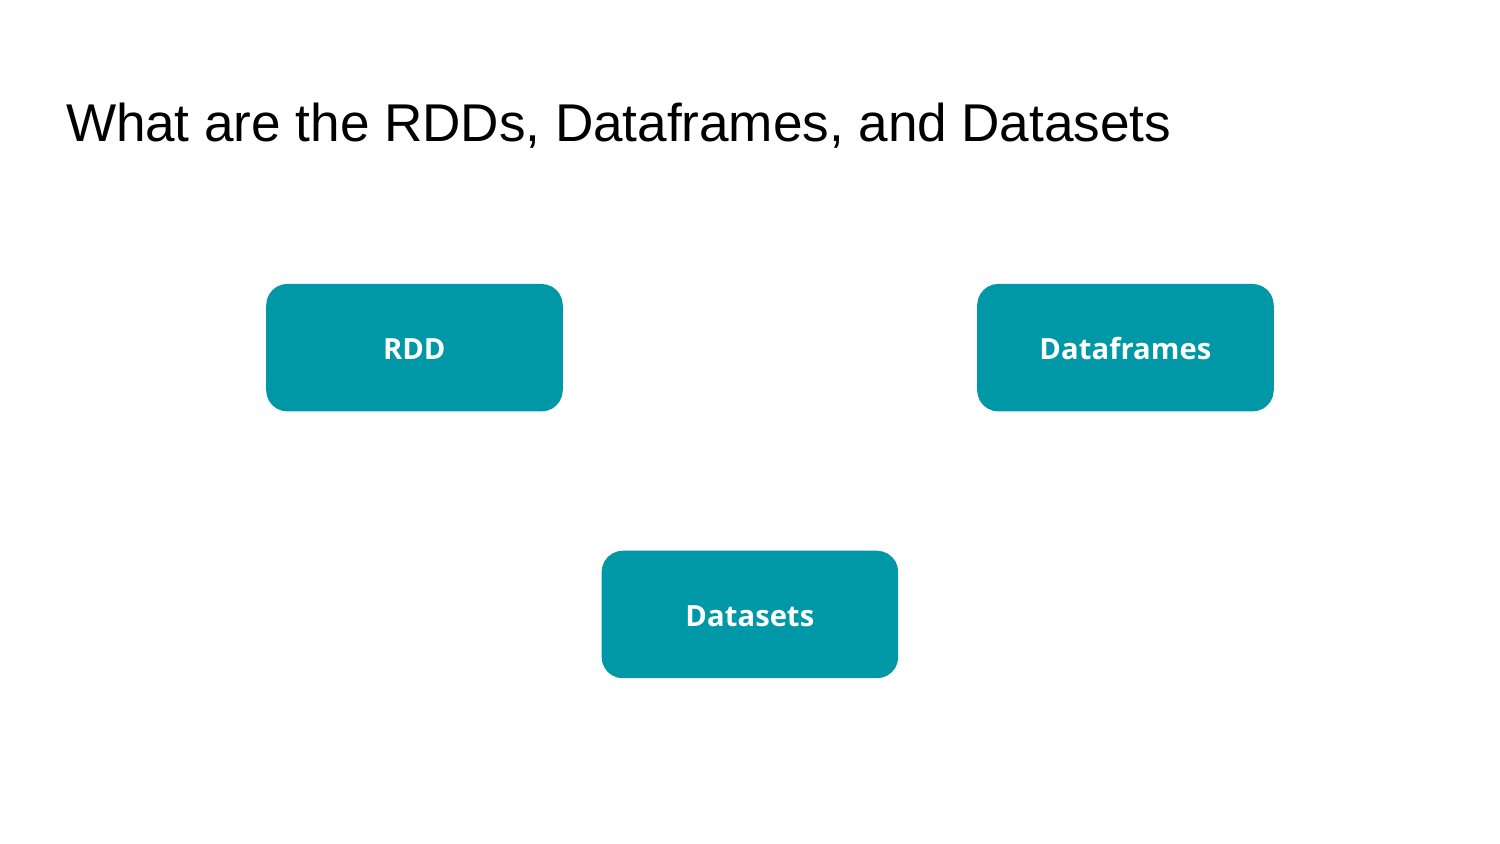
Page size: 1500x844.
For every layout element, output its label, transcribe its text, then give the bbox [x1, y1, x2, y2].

text_box RDD [266, 283, 563, 412]
text_box Datasets [601, 550, 899, 679]
text_box Dataframes [977, 283, 1274, 412]
title What are the RDDs, Dataframes, and Datasets [51, 72, 1449, 167]
